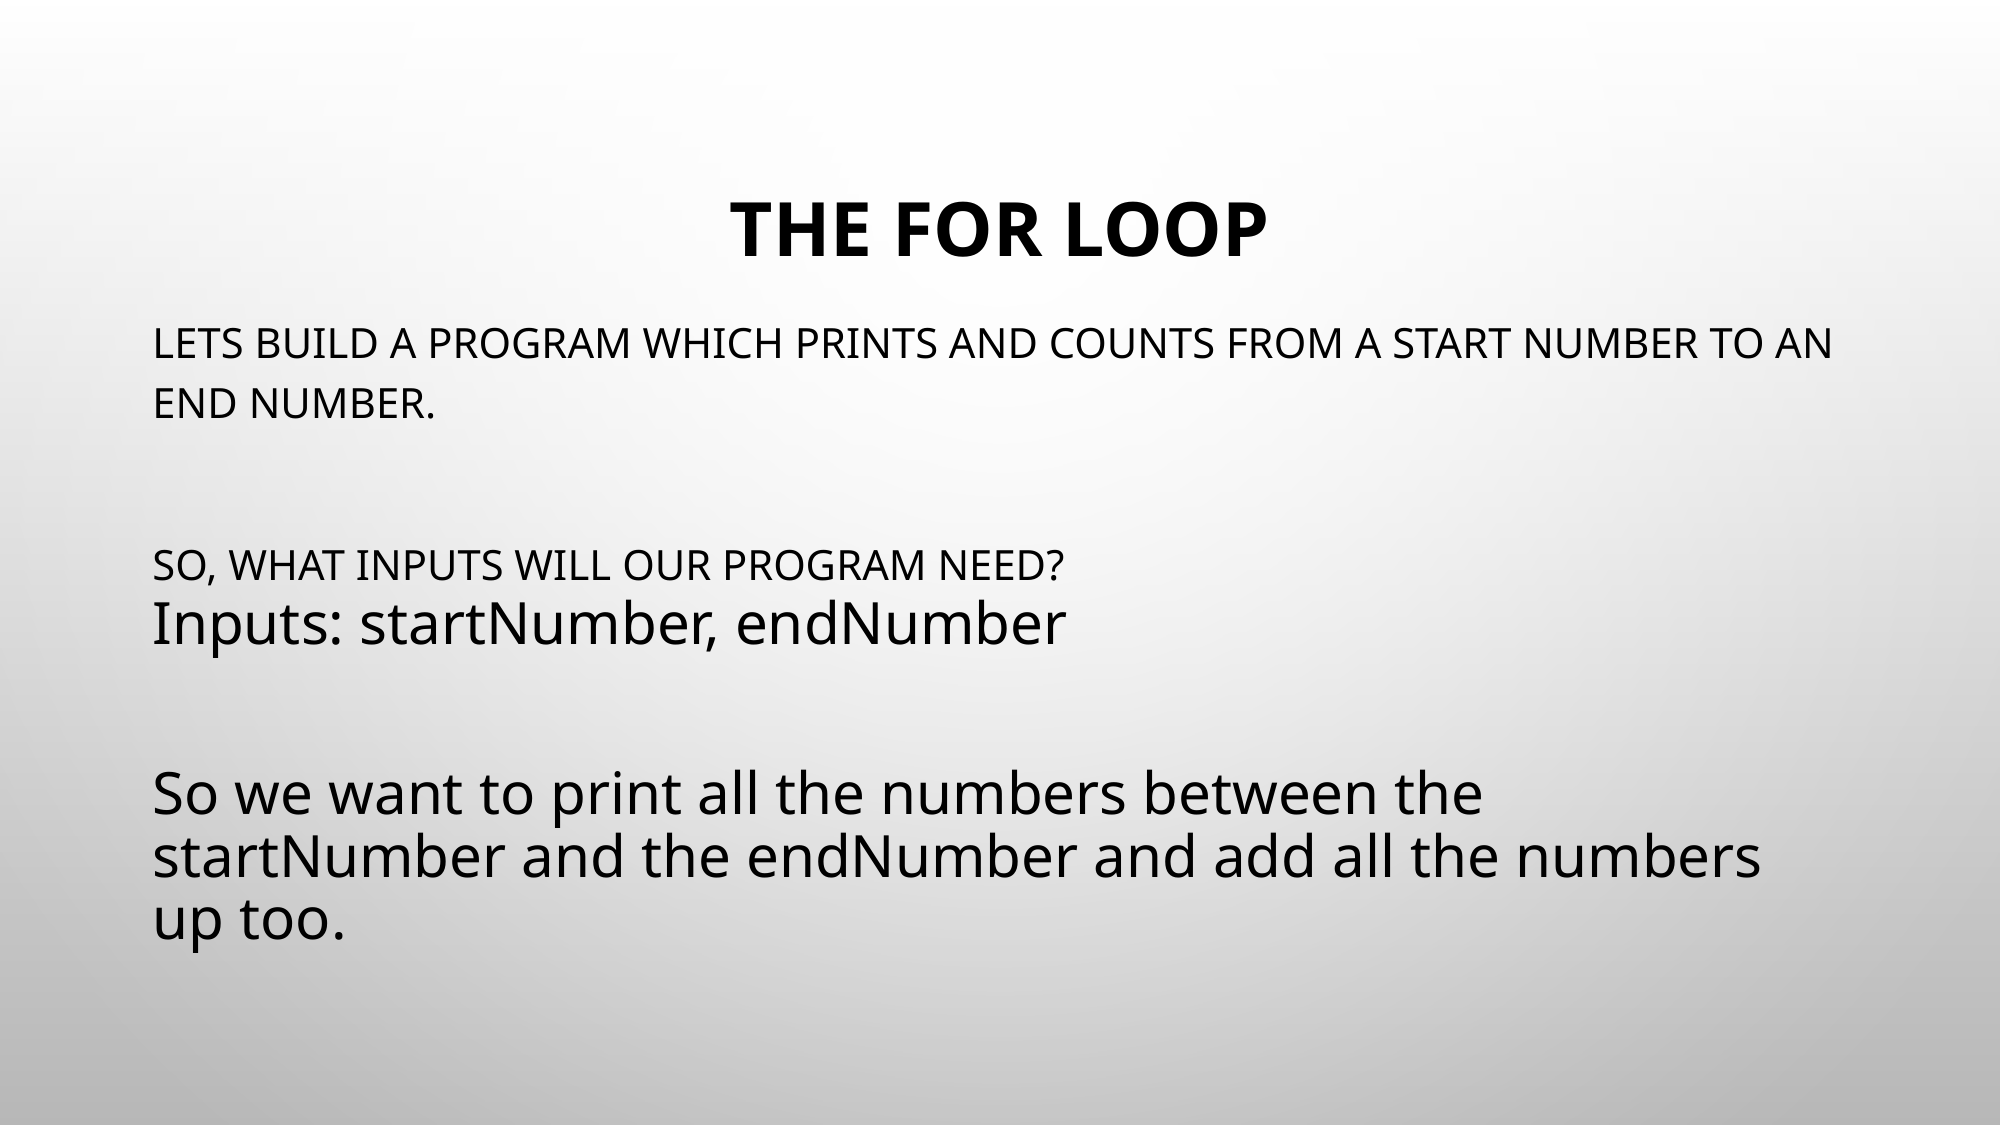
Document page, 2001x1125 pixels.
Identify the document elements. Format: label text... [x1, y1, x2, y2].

list LETS BUILD A PROGRAM WHICH PRINTS AND COUNTS FROM A START NUMBER TO AN END NUMBER. SO, WHAT INPUTS WILL OUR PROGRAM NEED? [137, 299, 1863, 586]
text_box Inputs: startNumber, endNumber [137, 586, 1863, 674]
picture [0, 0, 2000, 1125]
title THE FOR LOOP [149, 101, 1851, 299]
text_box So we want to print all the numbers between the startNumber and the endNumber and add all the numbers up too. [137, 756, 1863, 1066]
